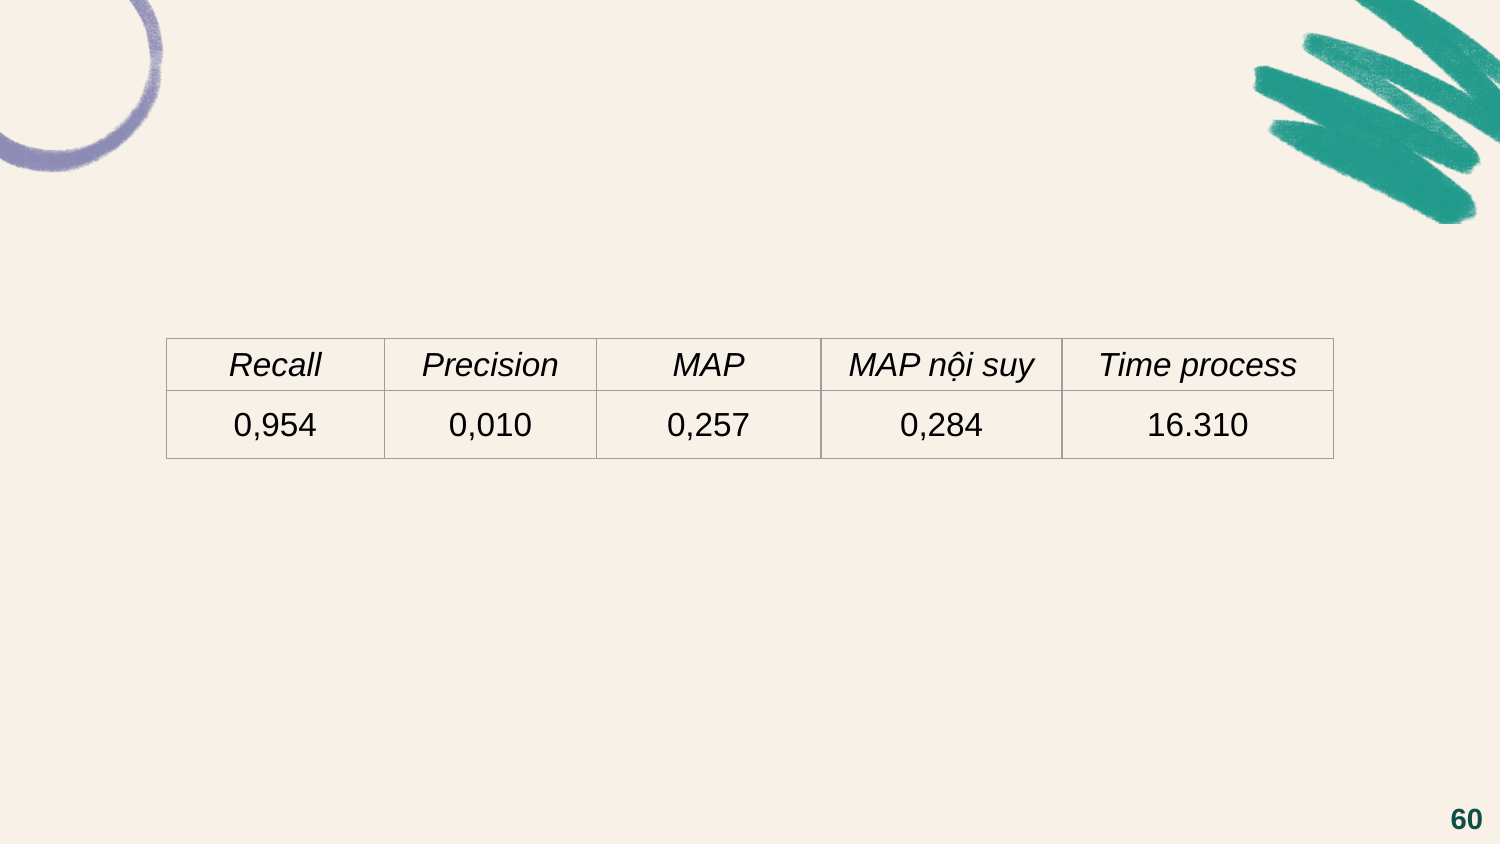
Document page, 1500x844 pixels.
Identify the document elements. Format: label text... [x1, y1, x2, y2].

text_box 60 [1433, 793, 1500, 843]
table_header Time process [1063, 339, 1333, 390]
table_cell 0,284 [822, 391, 1061, 458]
table_header Recall [167, 339, 384, 390]
table_cell 0,954 [167, 391, 384, 458]
picture [1218, 0, 1500, 224]
table_header MAP nội suy [822, 339, 1061, 390]
table_cell 0,257 [597, 391, 820, 458]
table_cell 16.310 [1063, 391, 1333, 458]
table_header MAP [597, 339, 820, 390]
picture [0, 0, 181, 190]
table_header Precision [385, 339, 596, 390]
table_cell 0,010 [385, 391, 596, 458]
